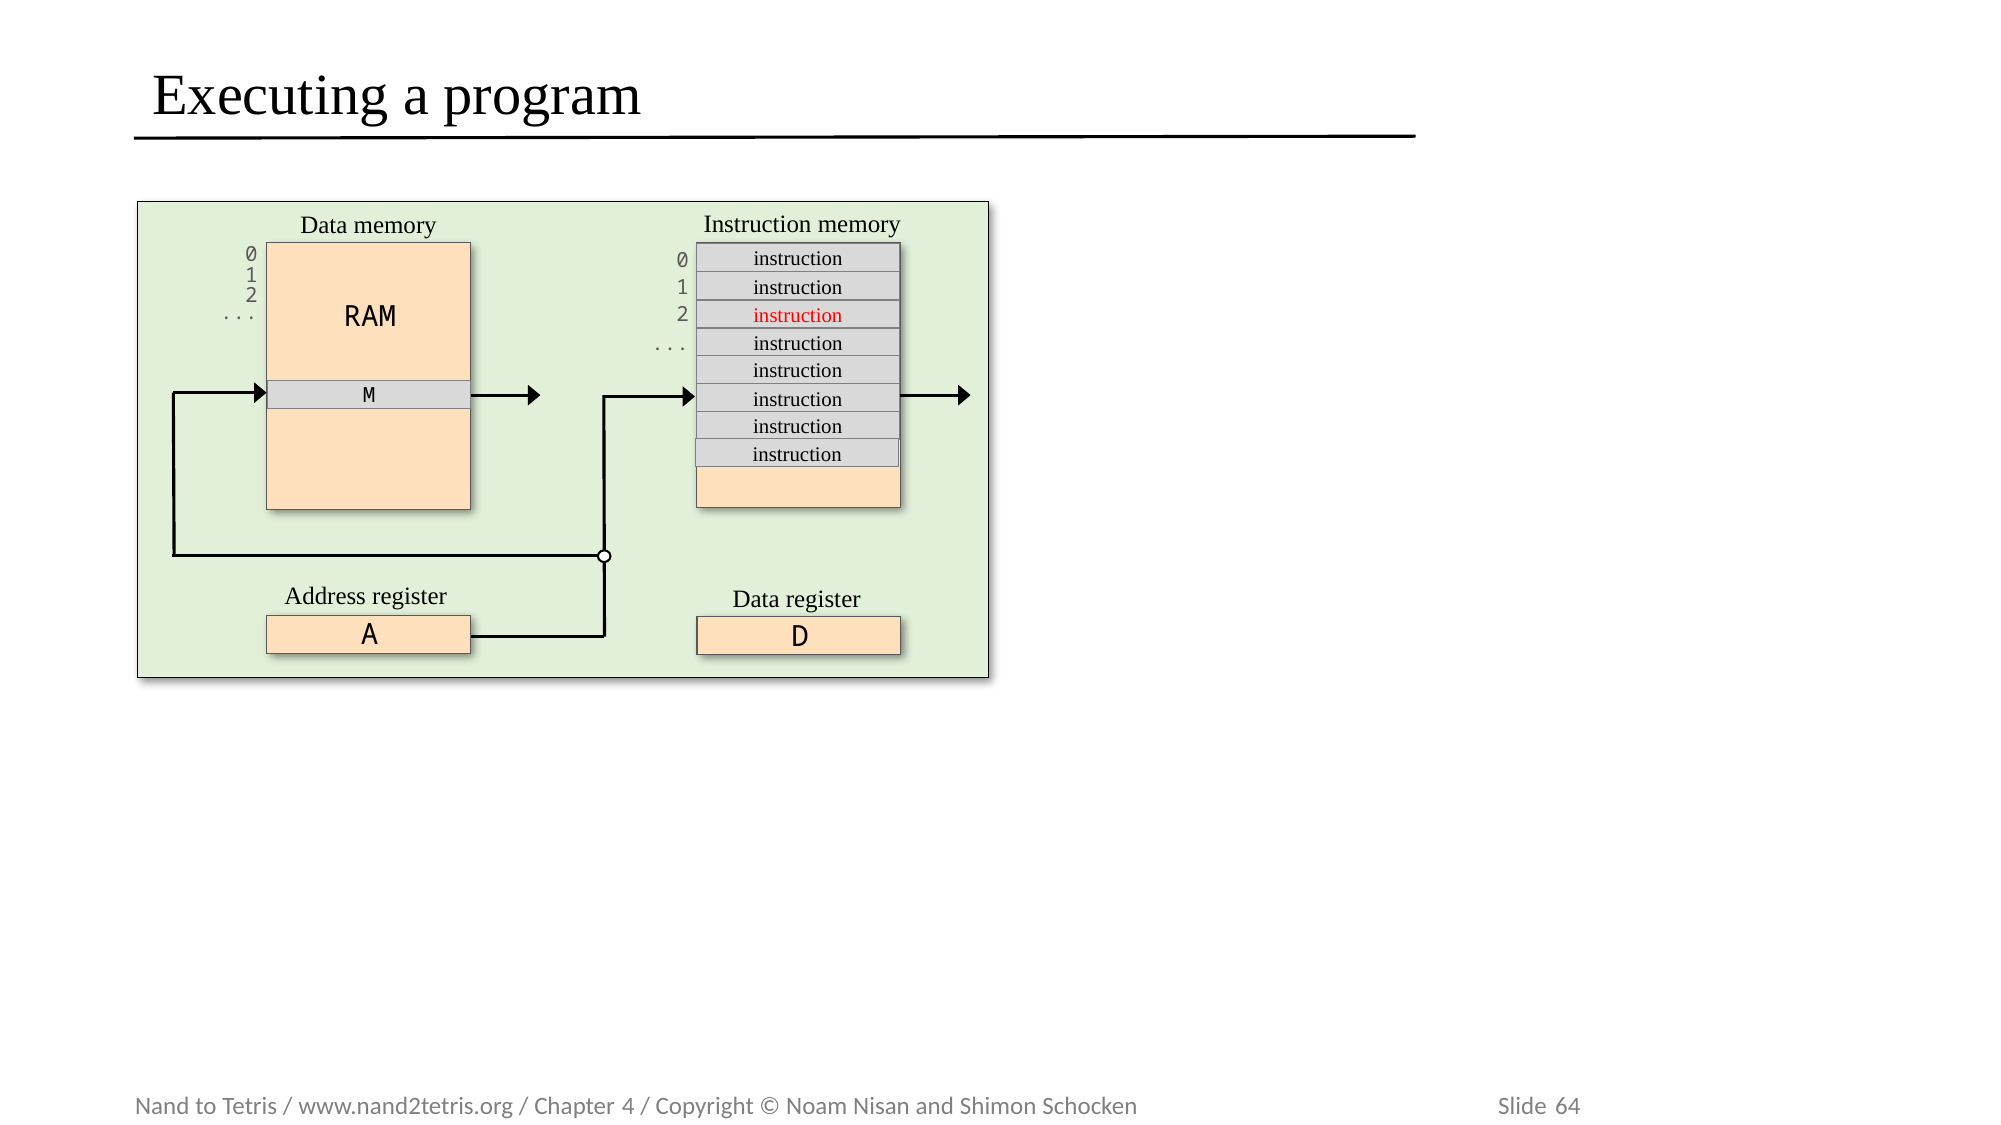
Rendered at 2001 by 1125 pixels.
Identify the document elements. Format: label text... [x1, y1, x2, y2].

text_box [137, 199, 989, 679]
title Executing a program [137, 48, 1417, 144]
